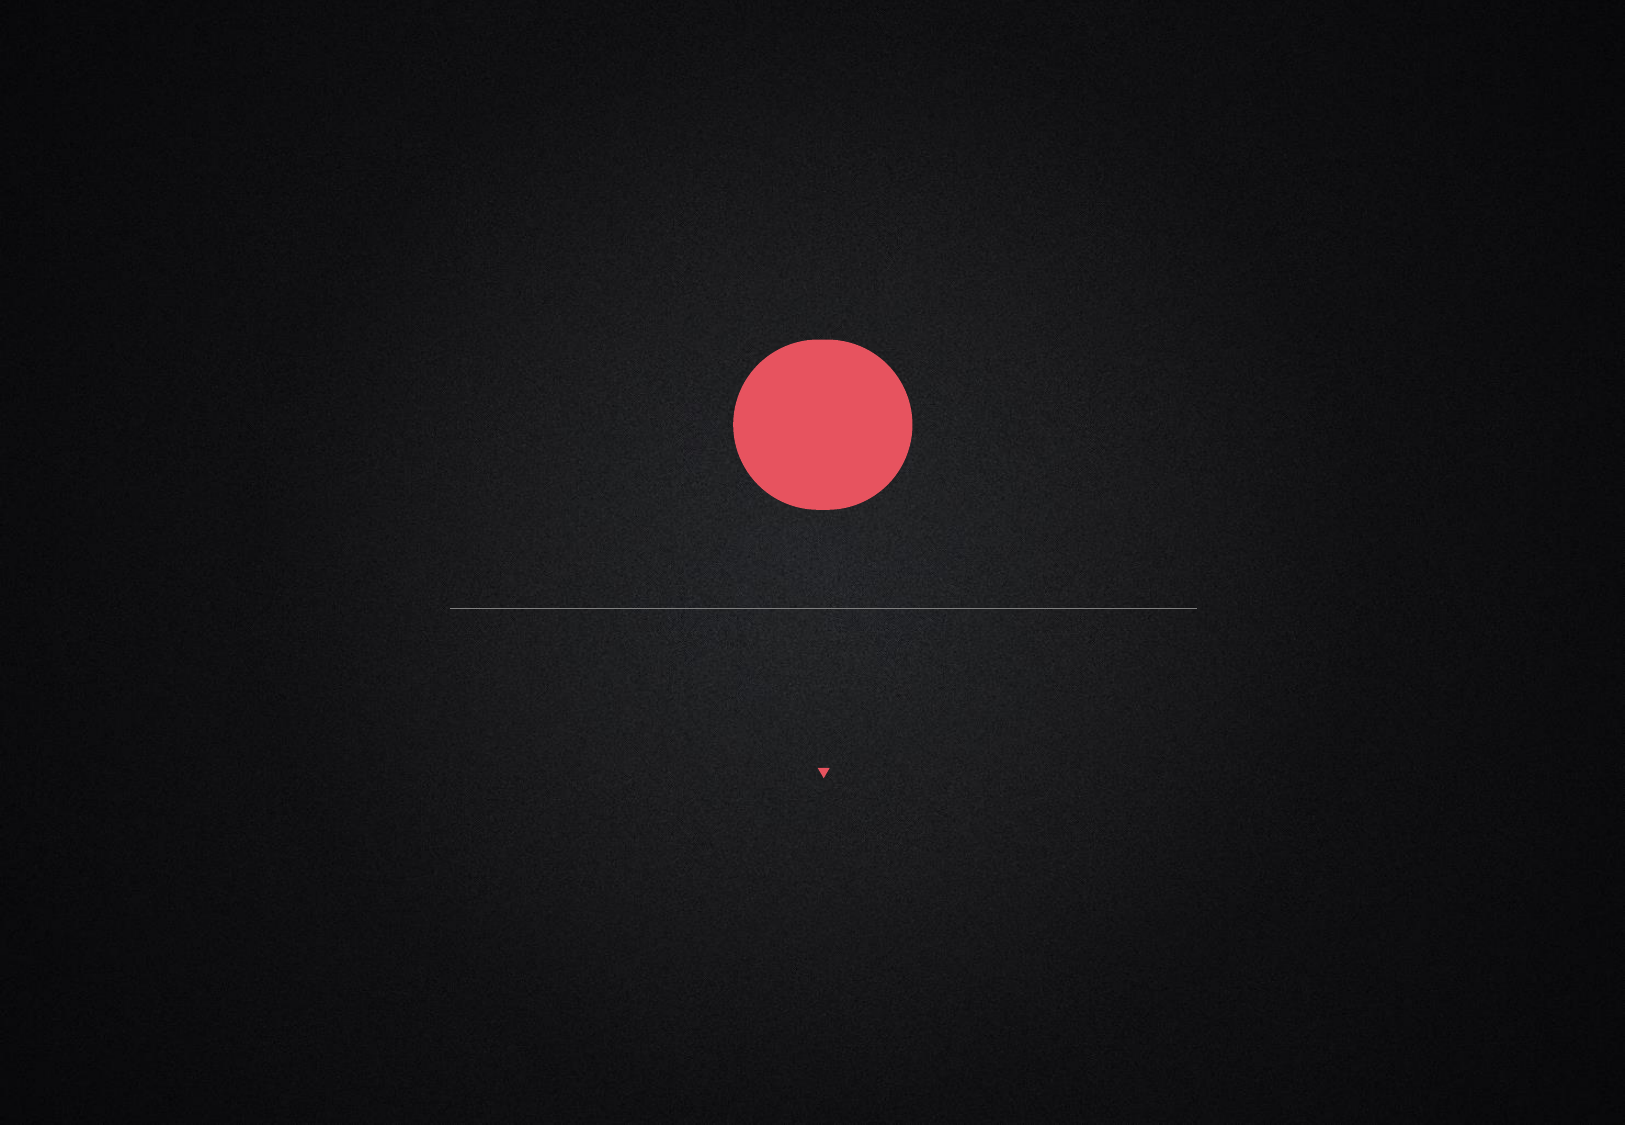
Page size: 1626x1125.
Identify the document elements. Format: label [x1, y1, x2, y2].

picture [0, 0, 1625, 1125]
text_box [449, 339, 1198, 820]
